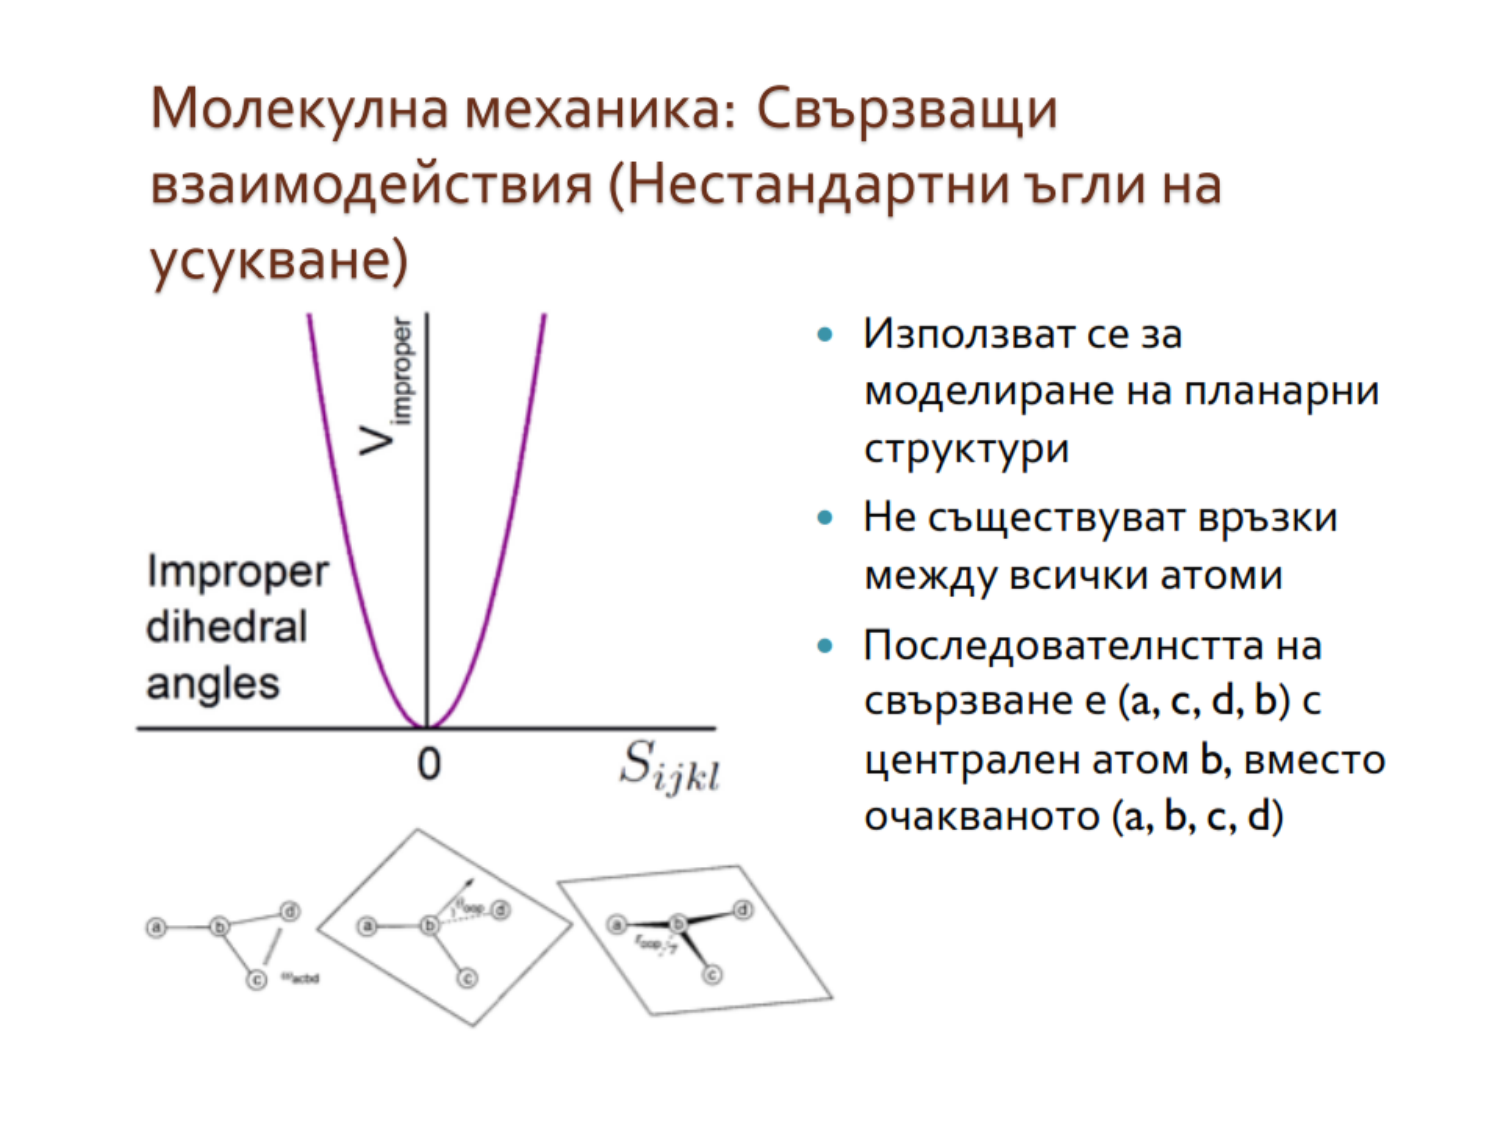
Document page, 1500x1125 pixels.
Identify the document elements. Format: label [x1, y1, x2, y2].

picture [83, 68, 1417, 1057]
